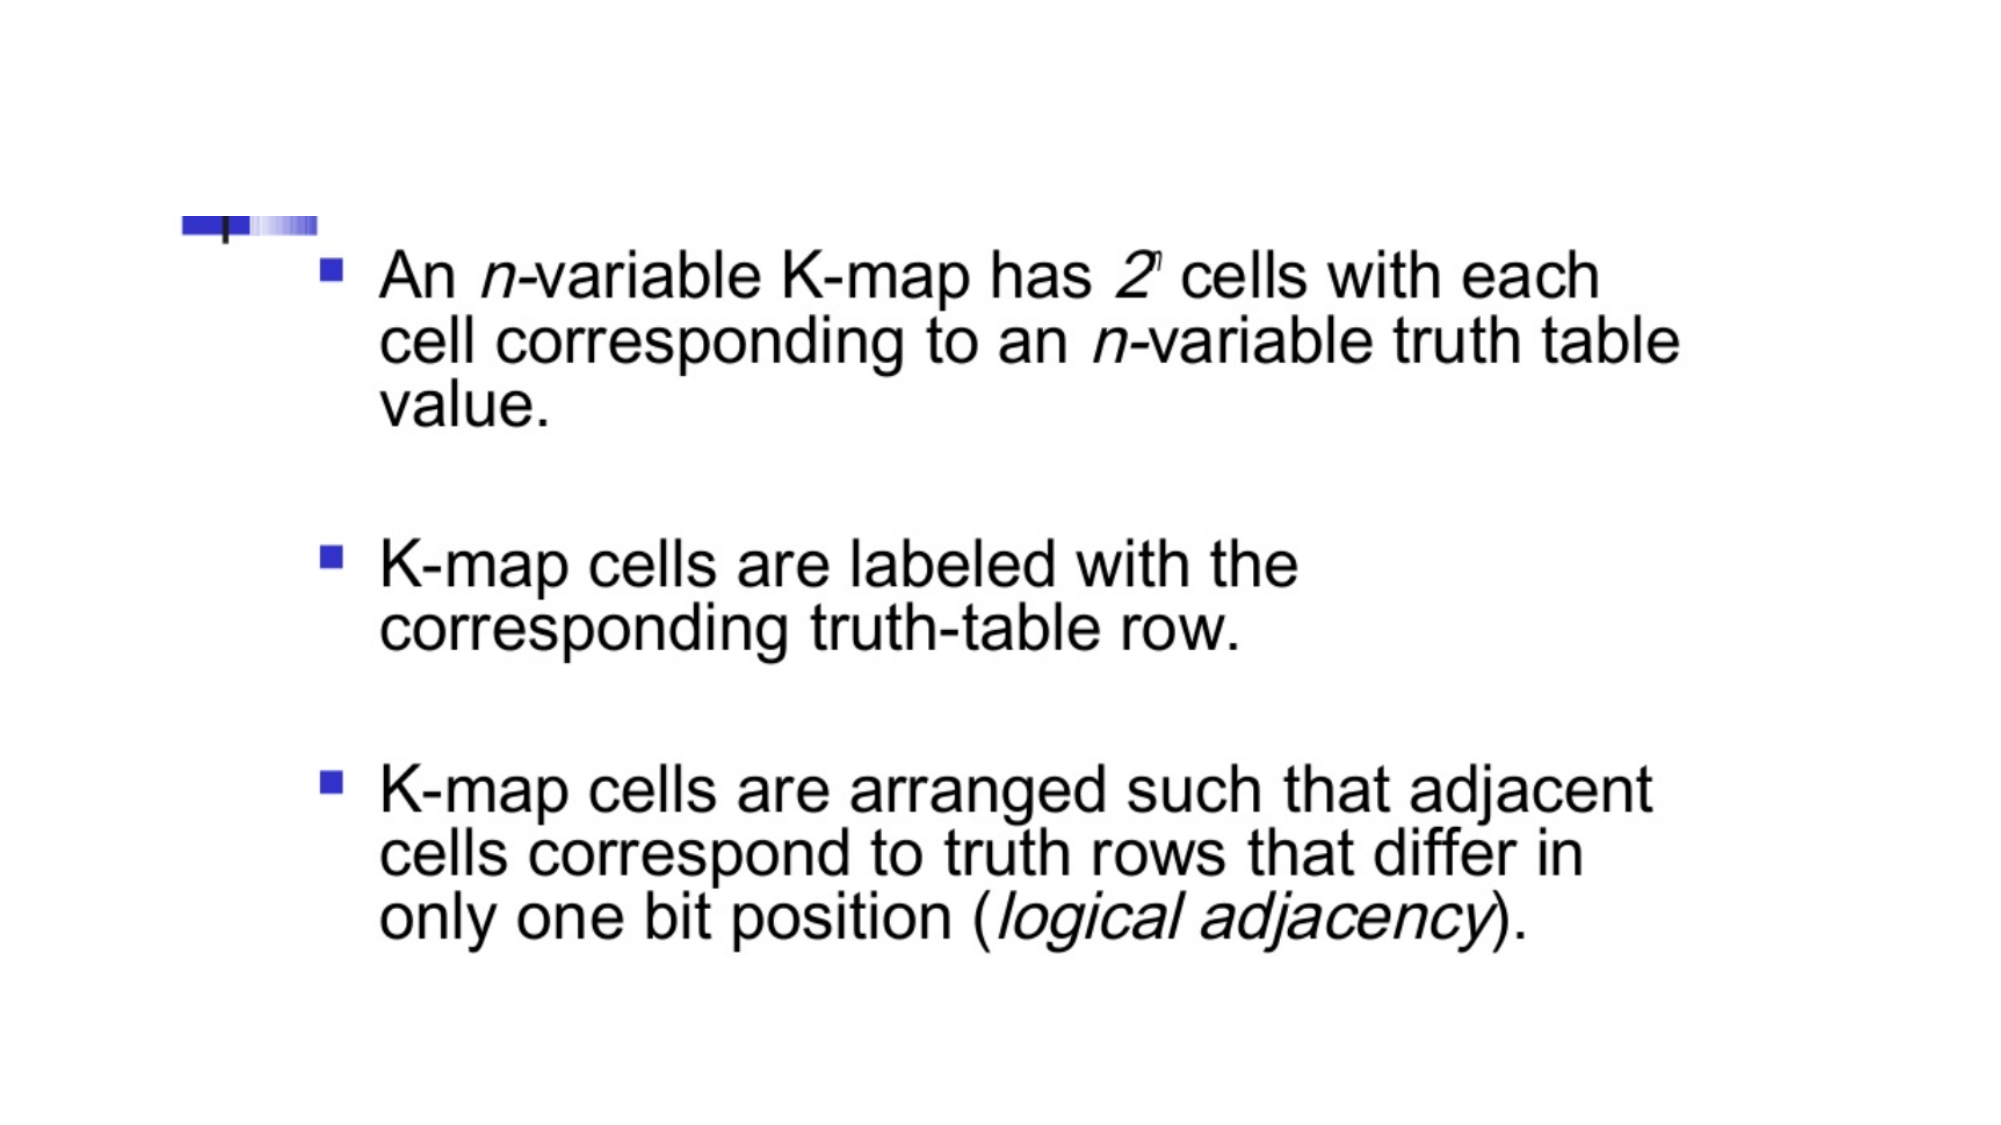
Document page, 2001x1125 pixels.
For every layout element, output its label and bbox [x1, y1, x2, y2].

picture [171, 216, 1716, 994]
